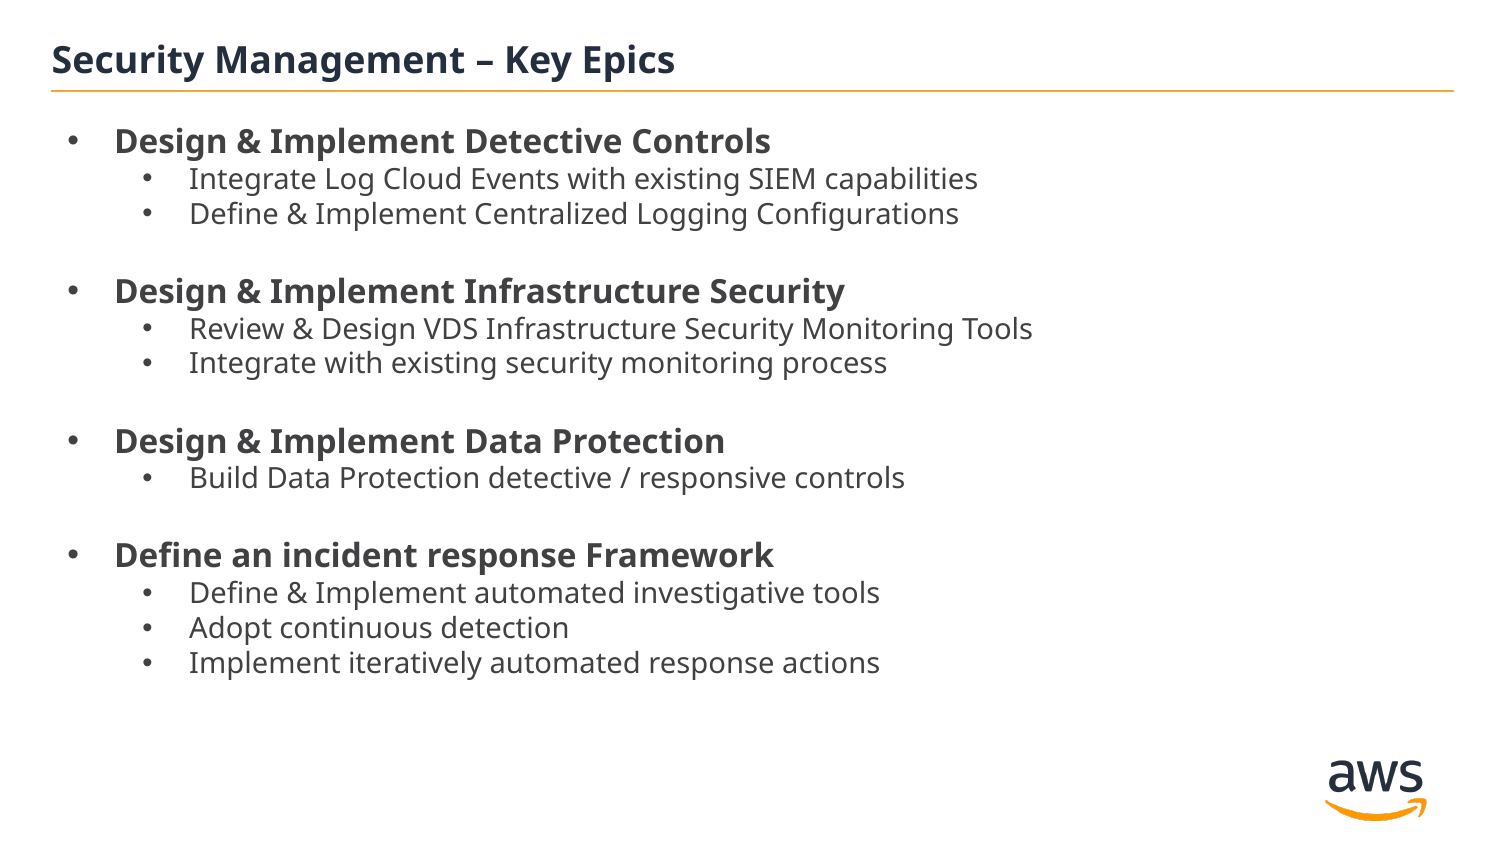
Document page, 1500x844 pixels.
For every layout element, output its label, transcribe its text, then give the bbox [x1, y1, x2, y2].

text_box Security Management – Key Epics [36, 28, 1162, 113]
picture [1323, 759, 1428, 822]
text_box Design & Implement Detective Controls Integrate Log Cloud Events with existing SIEM capabilities Define & Implement Centralized Logging Configurations Design & Implement Infrastructure Security Review & Design VDS Infrastructure Security Monitoring Tools Integrate with existing security monitoring process Design & Implement Data Protection Build Data Protection detective / responsive controls Define an incident response Framework Define & Implement automated investigative tools Adopt continuous detection Implement iteratively automated response actions [52, 112, 1302, 687]
